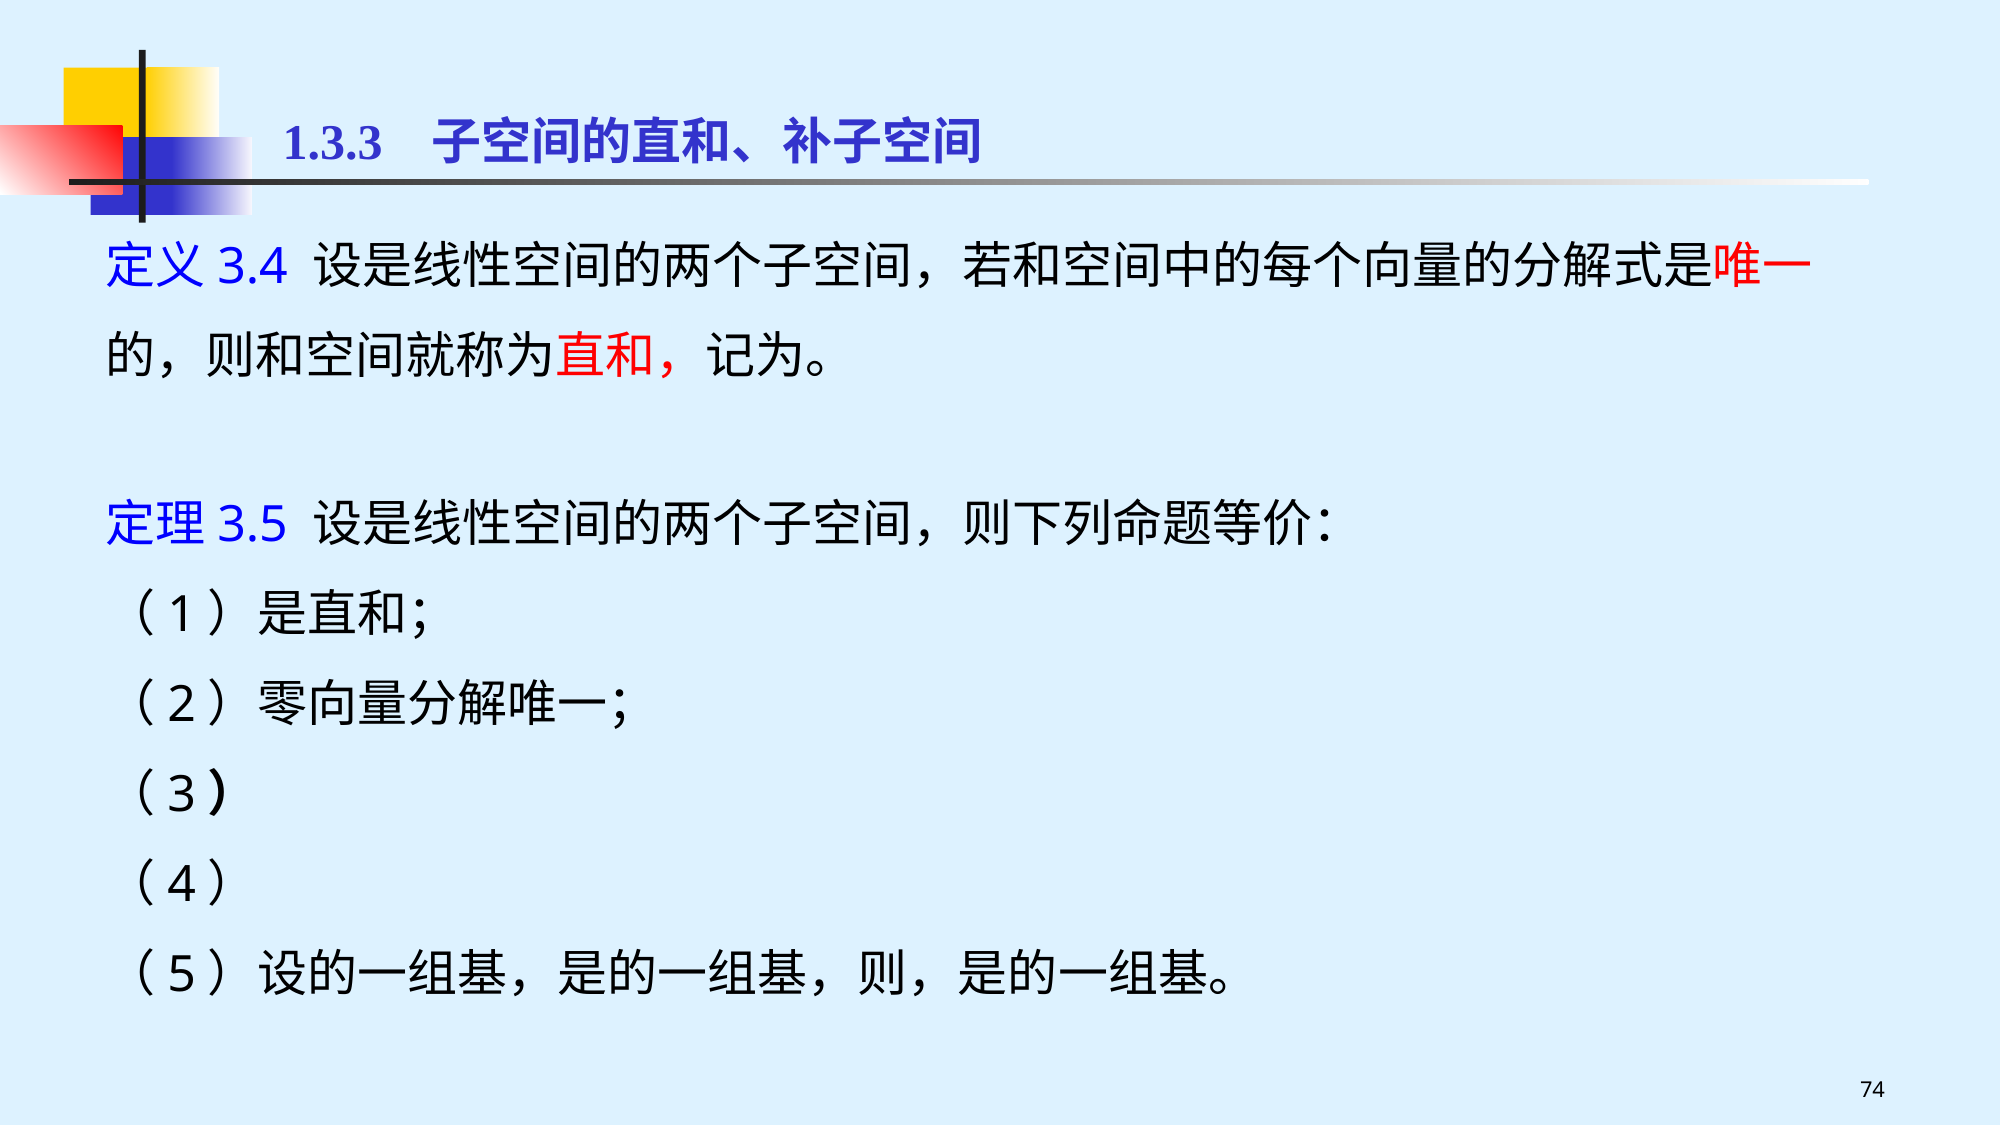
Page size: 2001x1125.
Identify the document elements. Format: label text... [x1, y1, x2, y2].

slide_number 74 [1483, 1037, 1901, 1113]
text_box 1.3.3 子空间的直和、补子空间 [267, 101, 1074, 177]
